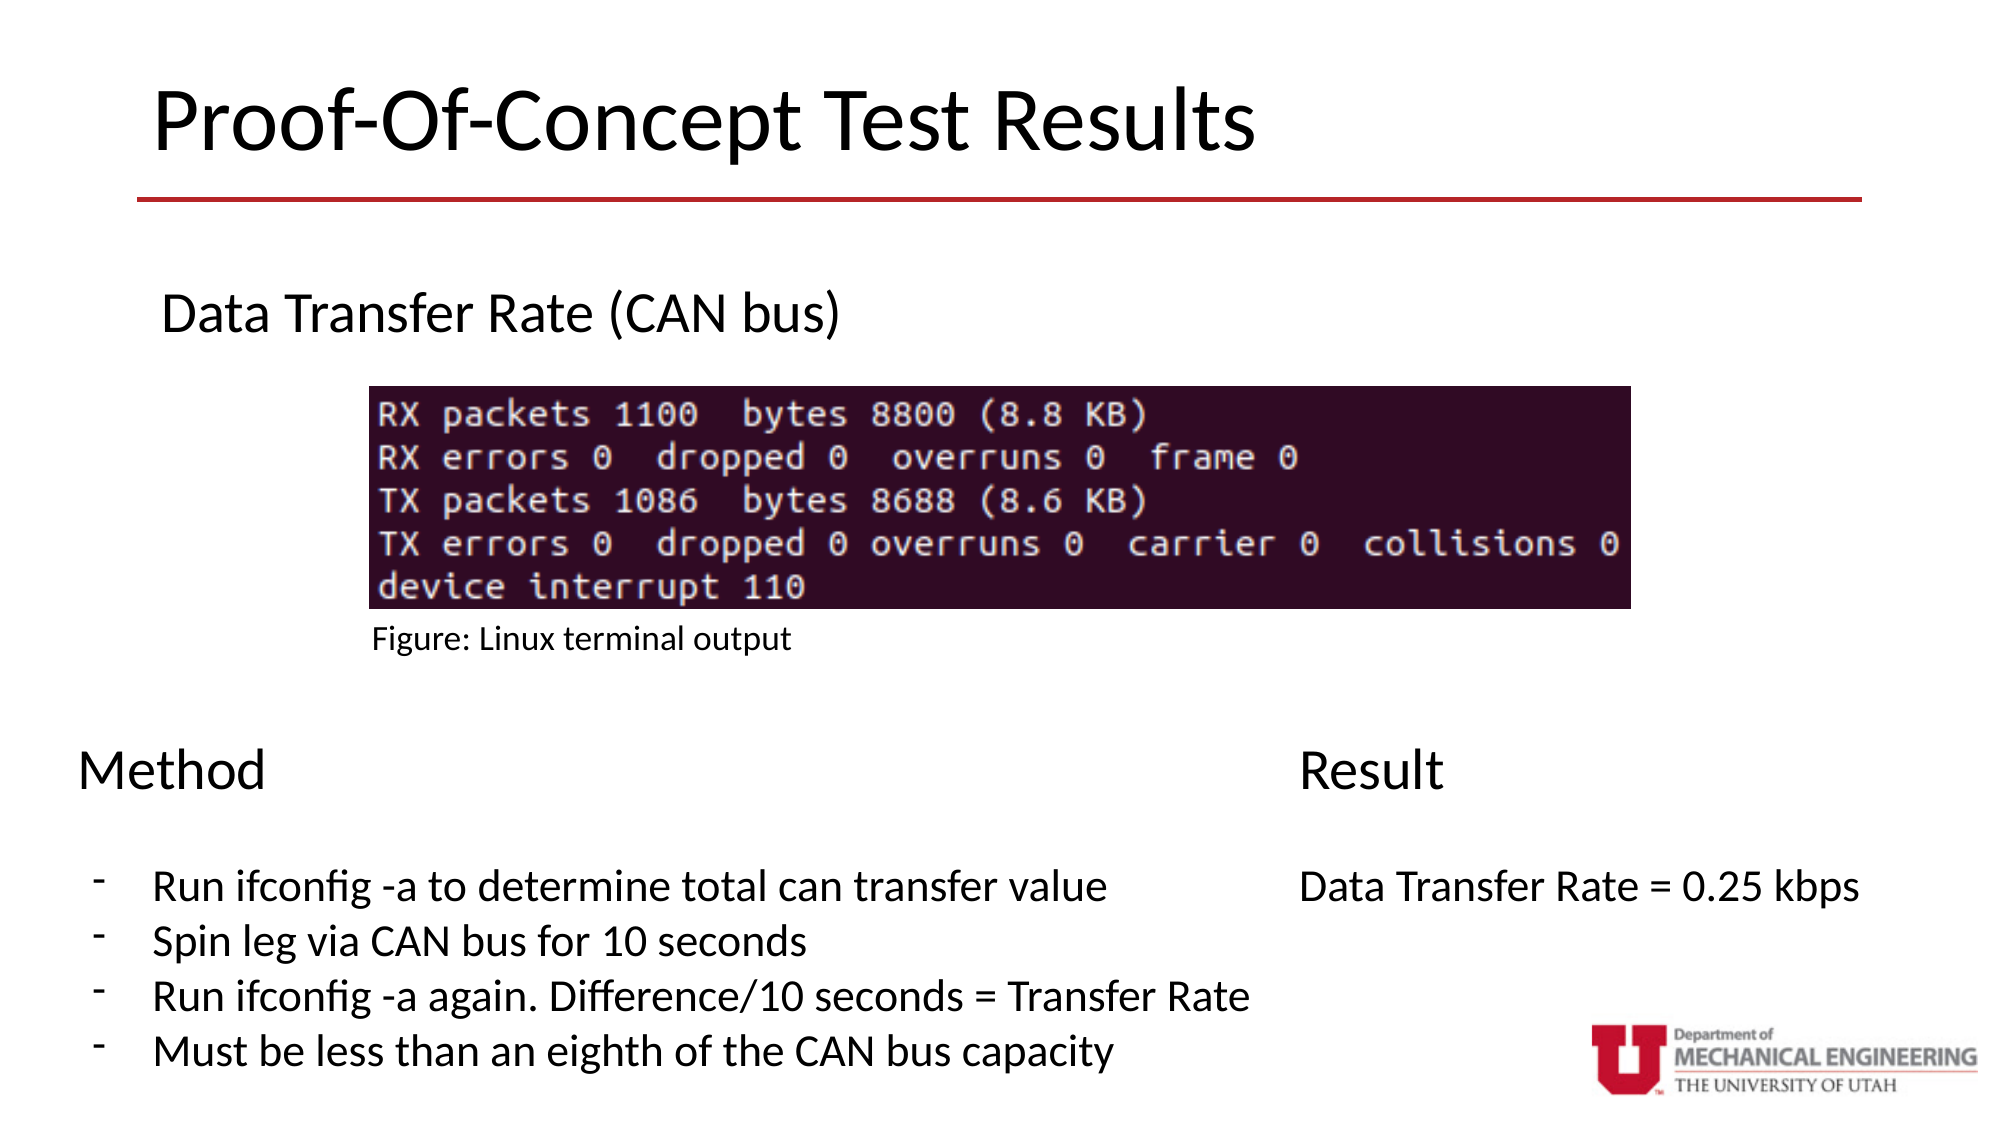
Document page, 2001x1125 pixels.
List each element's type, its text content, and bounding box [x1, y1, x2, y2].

title Proof-Of-Concept Test Results [137, 59, 1863, 183]
picture [368, 386, 1631, 609]
picture [1667, 990, 1978, 1112]
text_box Result Data Transfer Rate = 0.25 kbps [1284, 715, 1985, 920]
text_box Method Run ifconfig -a to determine total can transfer value Spin leg via CAN bus for 10 seconds Run ifconfig -a again. Difference/10 seconds = Transfer Rate Must be less than an eighth of the CAN bus capacity [62, 715, 1667, 1125]
text_box Figure: Linux terminal output [356, 599, 912, 659]
text_box Data Transfer Rate (CAN bus) [146, 258, 861, 359]
